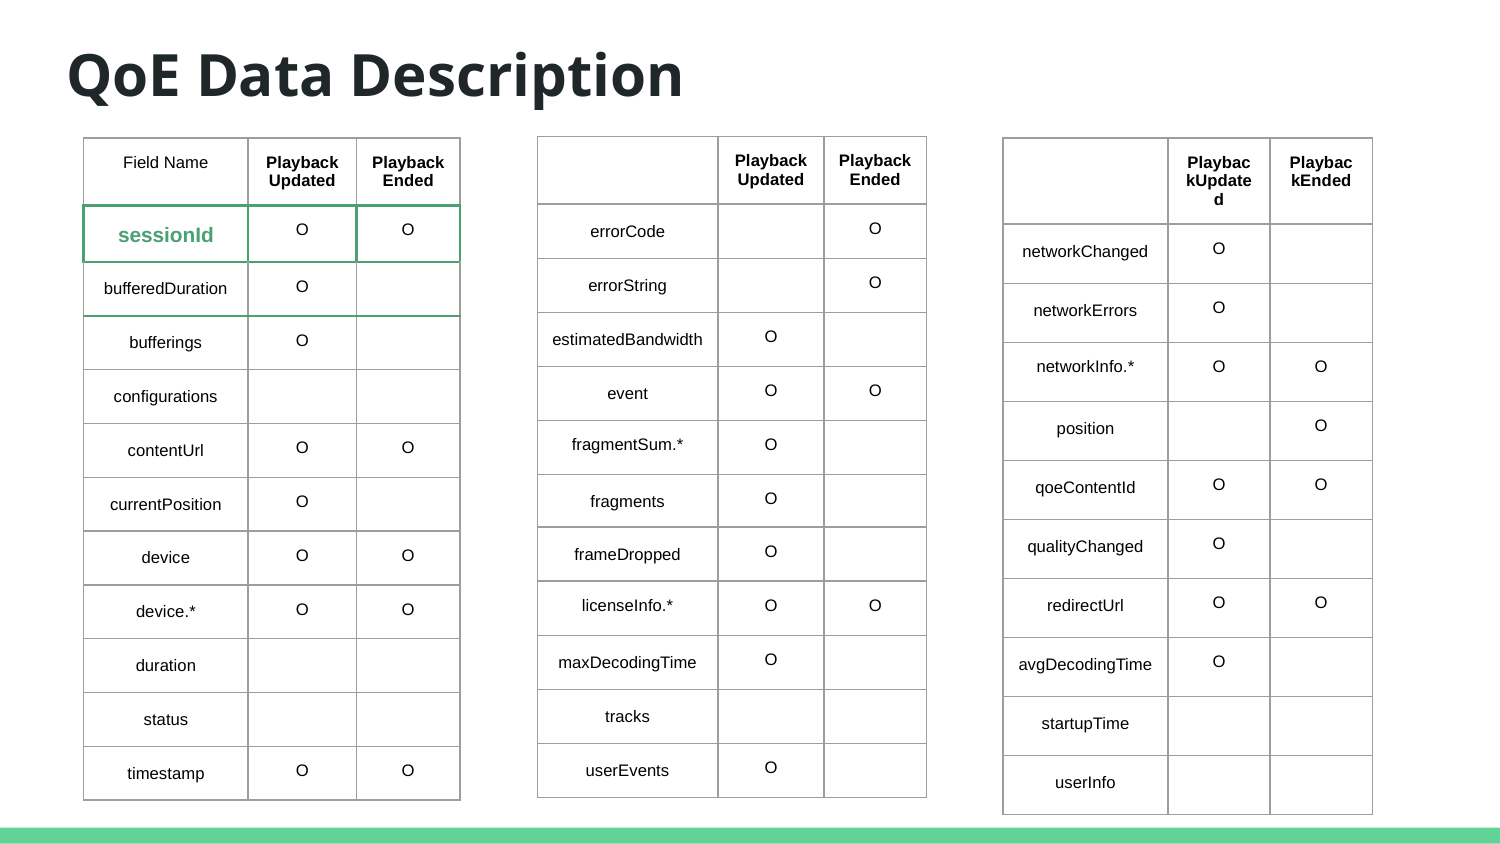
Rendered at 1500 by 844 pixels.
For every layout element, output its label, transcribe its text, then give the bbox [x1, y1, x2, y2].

table_cell O [249, 424, 356, 477]
table_cell O [357, 586, 459, 638]
table_cell networkChanged [1004, 225, 1167, 283]
table_cell [357, 370, 459, 423]
table_cell currentPosition [84, 478, 247, 530]
table_cell [1271, 756, 1372, 814]
title QoE Data Description [51, 23, 1449, 117]
table_cell [357, 639, 459, 692]
table_cell O [249, 747, 356, 799]
table_cell [249, 639, 356, 692]
table_cell [1169, 756, 1269, 814]
table_cell bufferings [84, 317, 247, 369]
table_cell avgDecodingTime [1004, 638, 1167, 696]
table_cell O [719, 313, 823, 366]
table_cell [357, 693, 459, 746]
table_cell [249, 370, 356, 423]
table_cell [1169, 402, 1269, 460]
table_cell O [358, 207, 459, 261]
table_cell O [1169, 225, 1269, 283]
table_header PlaybackEnded [357, 139, 459, 204]
table_cell O [357, 532, 459, 584]
table_header PlaybackUpdated [1169, 139, 1269, 223]
table_cell userEvents [538, 744, 717, 797]
table_cell [1271, 225, 1372, 283]
table_cell O [249, 207, 355, 261]
table_header [538, 137, 717, 203]
table_cell [825, 313, 926, 366]
table_cell networkInfo.* [1004, 343, 1167, 401]
table_cell O [1271, 402, 1372, 460]
table_cell qoeContentId [1004, 461, 1167, 519]
table_cell fragmentSum.* [538, 421, 717, 474]
table_cell redirectUrl [1004, 579, 1167, 637]
table_cell estimatedBandwidth [538, 313, 717, 366]
table_cell O [1169, 461, 1269, 519]
table_cell O [719, 421, 823, 474]
table_cell O [1271, 579, 1372, 637]
table_cell O [1169, 343, 1269, 401]
table_cell [357, 478, 459, 530]
table_cell O [719, 744, 823, 797]
table_cell startupTime [1004, 697, 1167, 755]
table_cell [357, 263, 459, 315]
table_cell configurations [84, 370, 247, 423]
table_cell O [719, 636, 823, 689]
table_header PlaybackEnded [1271, 139, 1372, 223]
table_cell qualityChanged [1004, 520, 1167, 578]
table_cell [1271, 697, 1372, 755]
table_cell duration [84, 639, 247, 692]
table_cell O [249, 478, 356, 530]
table_cell [1271, 520, 1372, 578]
table_cell O [357, 424, 459, 477]
table_header PlaybackUpdated [249, 139, 356, 204]
table_cell O [719, 582, 823, 635]
table_cell O [825, 582, 926, 635]
table_cell O [1169, 638, 1269, 696]
table_cell [1271, 284, 1372, 342]
table_cell userInfo [1004, 756, 1167, 814]
table_cell O [1169, 284, 1269, 342]
table_cell contentUrl [84, 424, 247, 477]
table_cell errorCode [538, 205, 717, 258]
table_cell [719, 205, 823, 258]
table_cell O [249, 532, 356, 584]
table_cell [719, 690, 823, 743]
table_cell [357, 317, 459, 369]
table_cell [825, 636, 926, 689]
table_cell maxDecodingTime [538, 636, 717, 689]
table_cell [719, 259, 823, 312]
table_cell [825, 690, 926, 743]
table_cell [825, 421, 926, 474]
table_cell device.* [84, 586, 247, 638]
table_cell O [249, 586, 356, 638]
table_cell O [719, 475, 823, 526]
table_cell [825, 744, 926, 797]
table_cell timestamp [84, 747, 247, 799]
table_cell O [719, 528, 823, 580]
table_cell event [538, 367, 717, 420]
table_cell O [825, 367, 926, 420]
table_cell bufferedDuration [84, 263, 247, 315]
table_header PlaybackUpdated [719, 137, 823, 203]
table_cell O [357, 747, 459, 799]
table_cell tracks [538, 690, 717, 743]
table_cell [1271, 638, 1372, 696]
table_header [1004, 139, 1167, 223]
table_cell O [825, 205, 926, 258]
table_cell frameDropped [538, 528, 717, 580]
table_cell O [249, 263, 356, 315]
table_header PlaybackEnded [825, 137, 926, 203]
table_cell status [84, 693, 247, 746]
table_cell [249, 693, 356, 746]
table_cell position [1004, 402, 1167, 460]
table_cell device [84, 532, 247, 584]
table_cell networkErrors [1004, 284, 1167, 342]
table_cell fragments [538, 475, 717, 526]
table_cell sessionId [85, 207, 247, 261]
table_cell O [249, 317, 356, 369]
table_cell O [1169, 520, 1269, 578]
table_cell O [1169, 579, 1269, 637]
table_cell O [825, 259, 926, 312]
table_cell [1169, 697, 1269, 755]
table_cell [825, 528, 926, 580]
table_cell [825, 475, 926, 526]
table_cell O [1271, 343, 1372, 401]
table_cell O [1271, 461, 1372, 519]
table_cell licenseInfo.* [538, 582, 717, 635]
table_cell errorString [538, 259, 717, 312]
table_header Field Name [84, 139, 247, 204]
table_cell O [719, 367, 823, 420]
